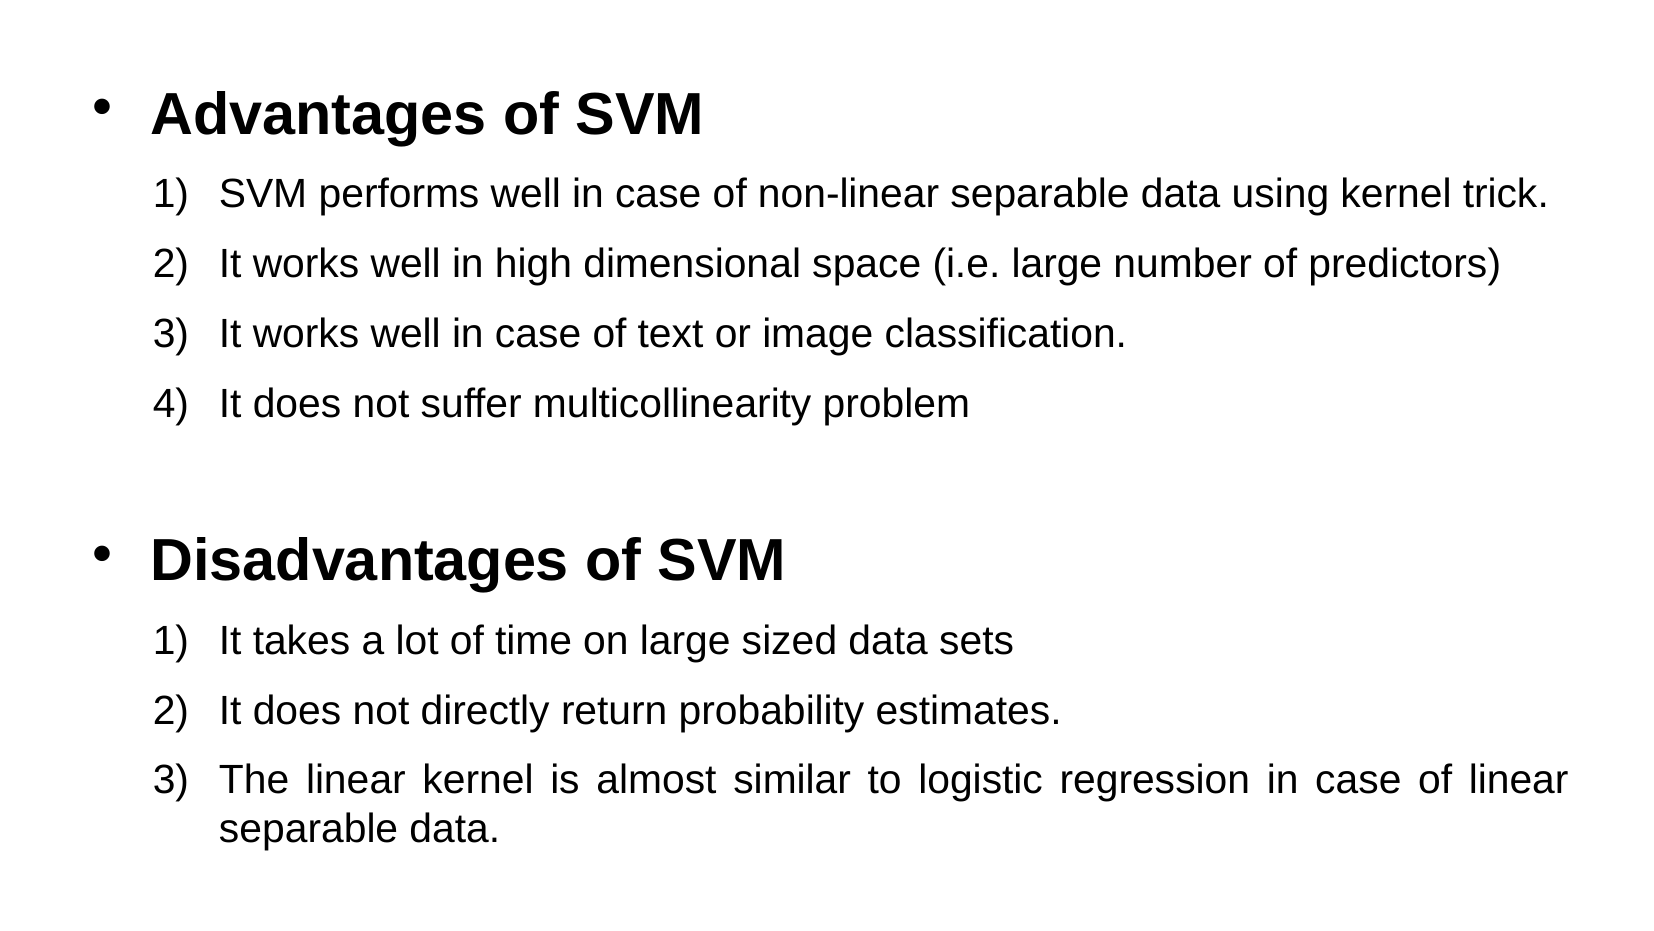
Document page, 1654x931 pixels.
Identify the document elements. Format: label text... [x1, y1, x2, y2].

text_box Advantages of SVM SVM performs well in case of non-linear separable data using kernel trick. It works well in high dimensional space (i.e. large number of predictors) It works well in case of text or image classification. It does not suffer multicollinearity problem Disadvantages of SVM It takes a lot of time on large sized data sets It does not directly return probability estimates. The linear kernel is almost similar to logistic regression in case of linear separable data. [82, 74, 1571, 855]
